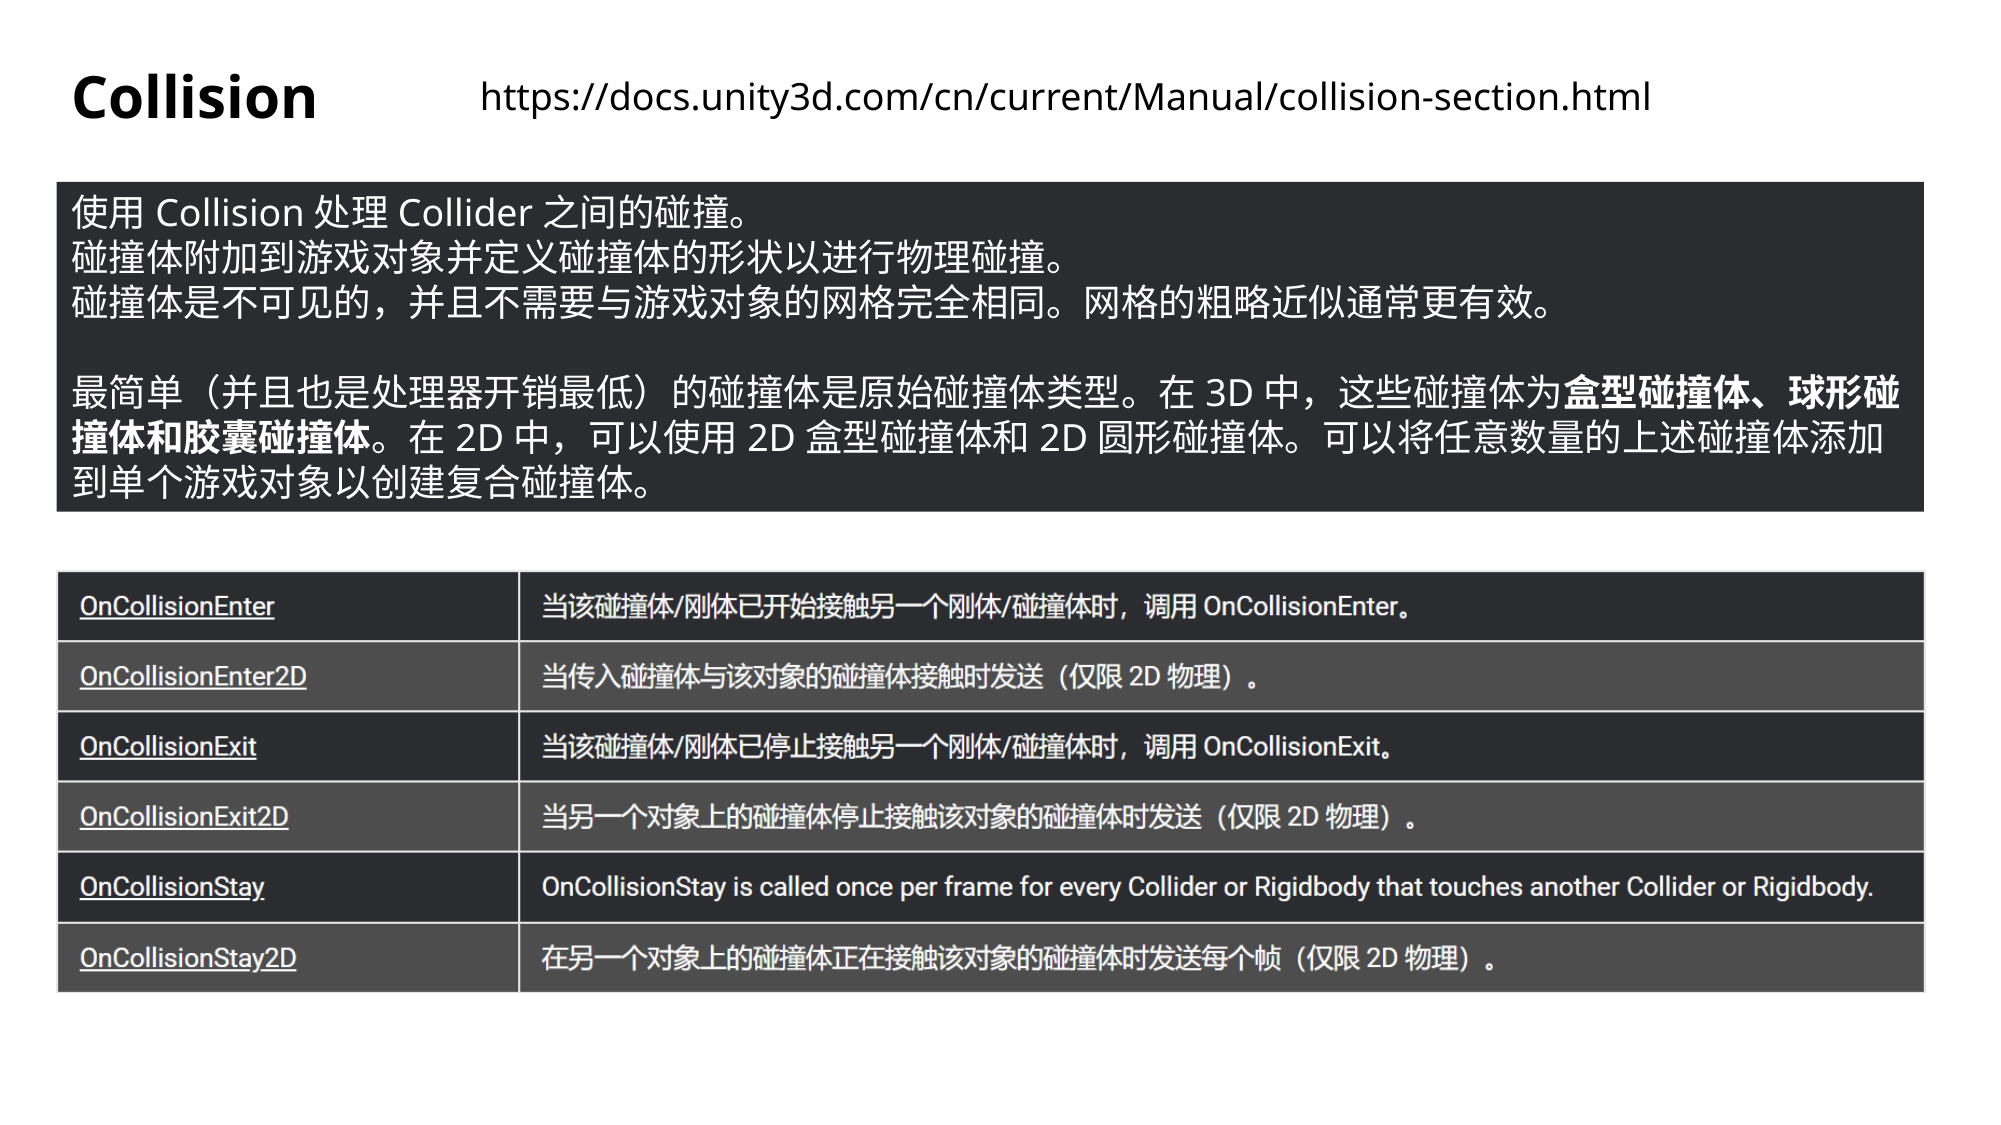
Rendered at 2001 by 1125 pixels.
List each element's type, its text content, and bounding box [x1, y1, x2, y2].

picture [56, 570, 1926, 993]
text_box https://docs.unity3d.com/cn/current/Manual/collision-section.html [465, 65, 1969, 126]
text_box Collision [56, 52, 1217, 138]
text_box 使用Collision处理Collider之间的碰撞。 碰撞体附加到游戏对象并定义碰撞体的形状以进行物理碰撞。 碰撞体是不可见的，并且不需要与游戏对象的网格完全相同。网格的粗略近似通常更有效。 最简单（并且也是处理器开销最低）的碰撞体是原始碰撞体类型。在3D中，这些碰撞体为盒型碰撞体、球形碰撞体和胶囊碰撞体。在2D中，可以使用2D盒型碰撞体和2D圆形碰撞体。可以将任意数量的上述碰撞体添加到单个游戏对象以创建复合碰撞体。 [56, 181, 1924, 512]
